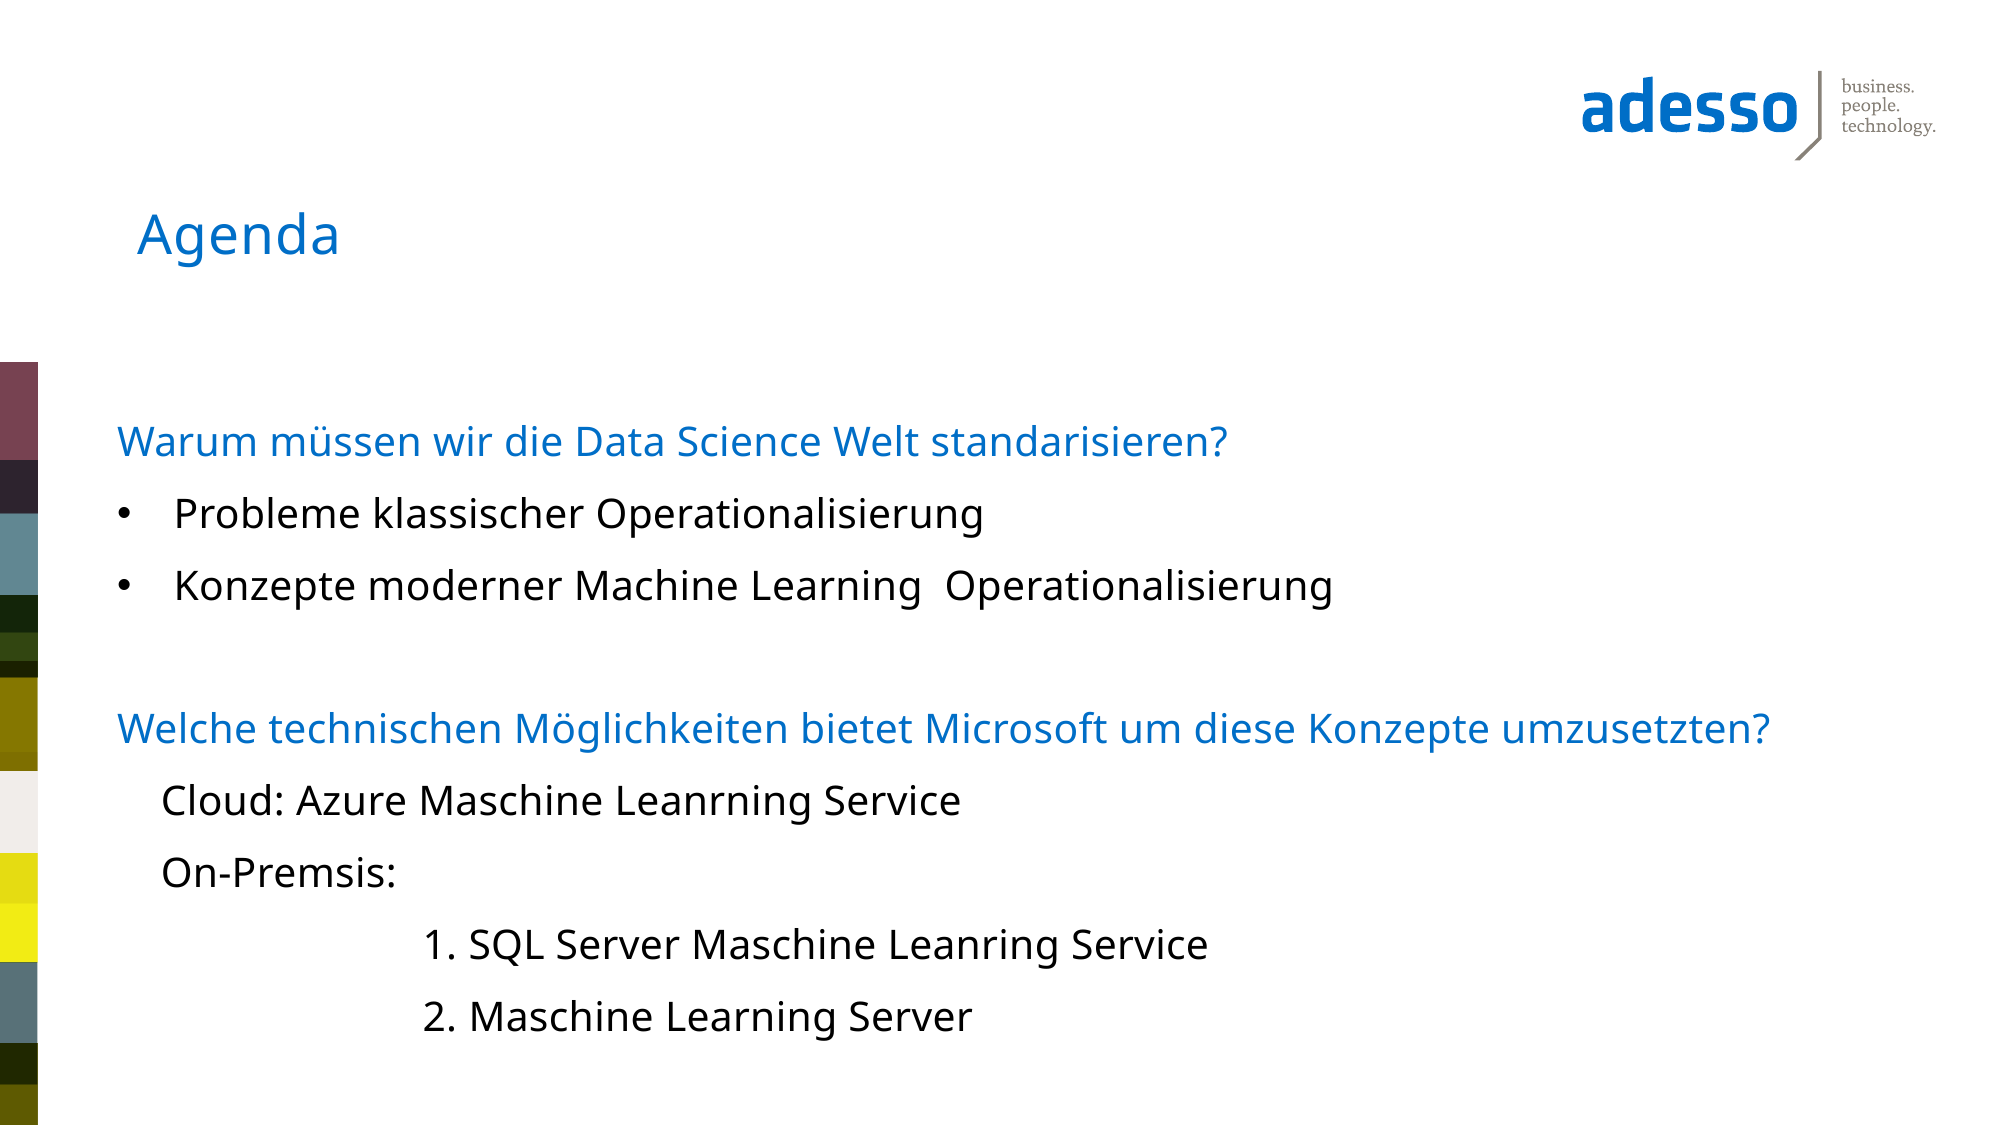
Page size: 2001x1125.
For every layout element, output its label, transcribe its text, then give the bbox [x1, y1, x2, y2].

text_box Warum müssen wir die Data Science Welt standarisieren? Probleme klassischer Operationalisierung Konzepte moderner Machine Learning Operationalisierung Welche technischen Möglichkeiten bietet Microsoft um diese Konzepte umzusetzten? Cloud: Azure Maschine Leanrning Service On-Premsis: 1. SQL Server Maschine Leanring Service 2. Maschine Learning Server [117, 343, 1883, 1058]
title Agenda [137, 193, 1775, 269]
